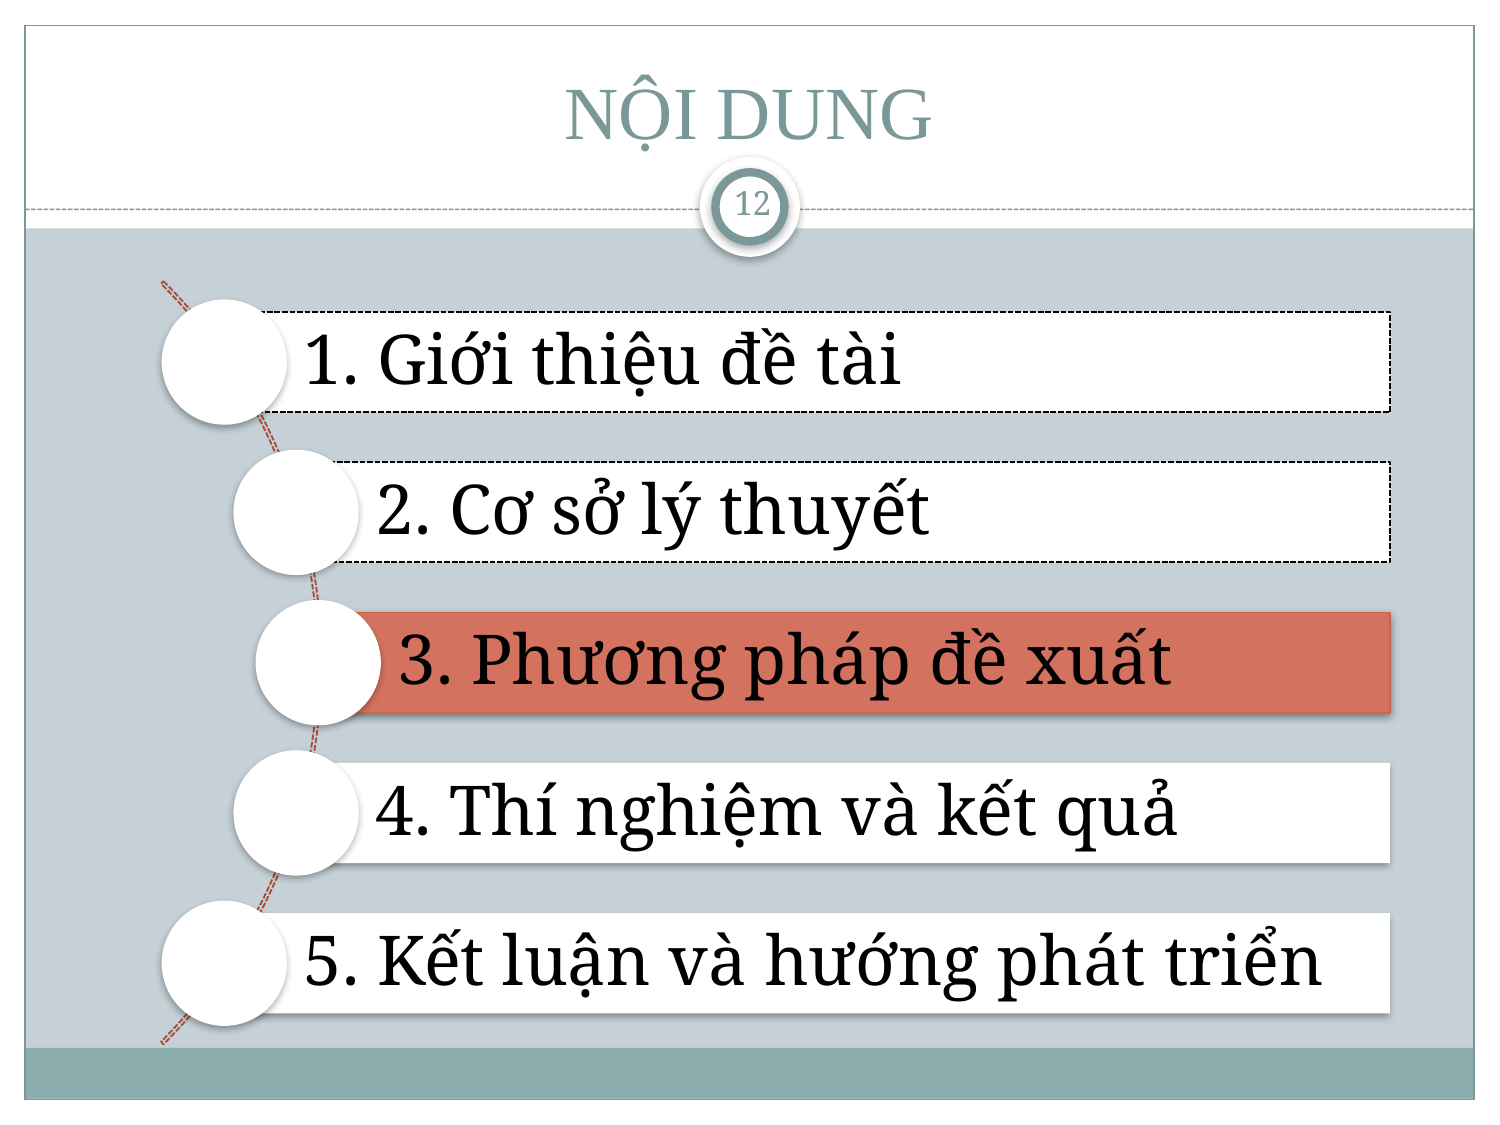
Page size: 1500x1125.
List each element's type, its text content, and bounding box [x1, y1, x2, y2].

title NỘI DUNG [49, 37, 1450, 162]
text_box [148, 261, 1402, 1064]
slide_number 12 [715, 168, 791, 241]
